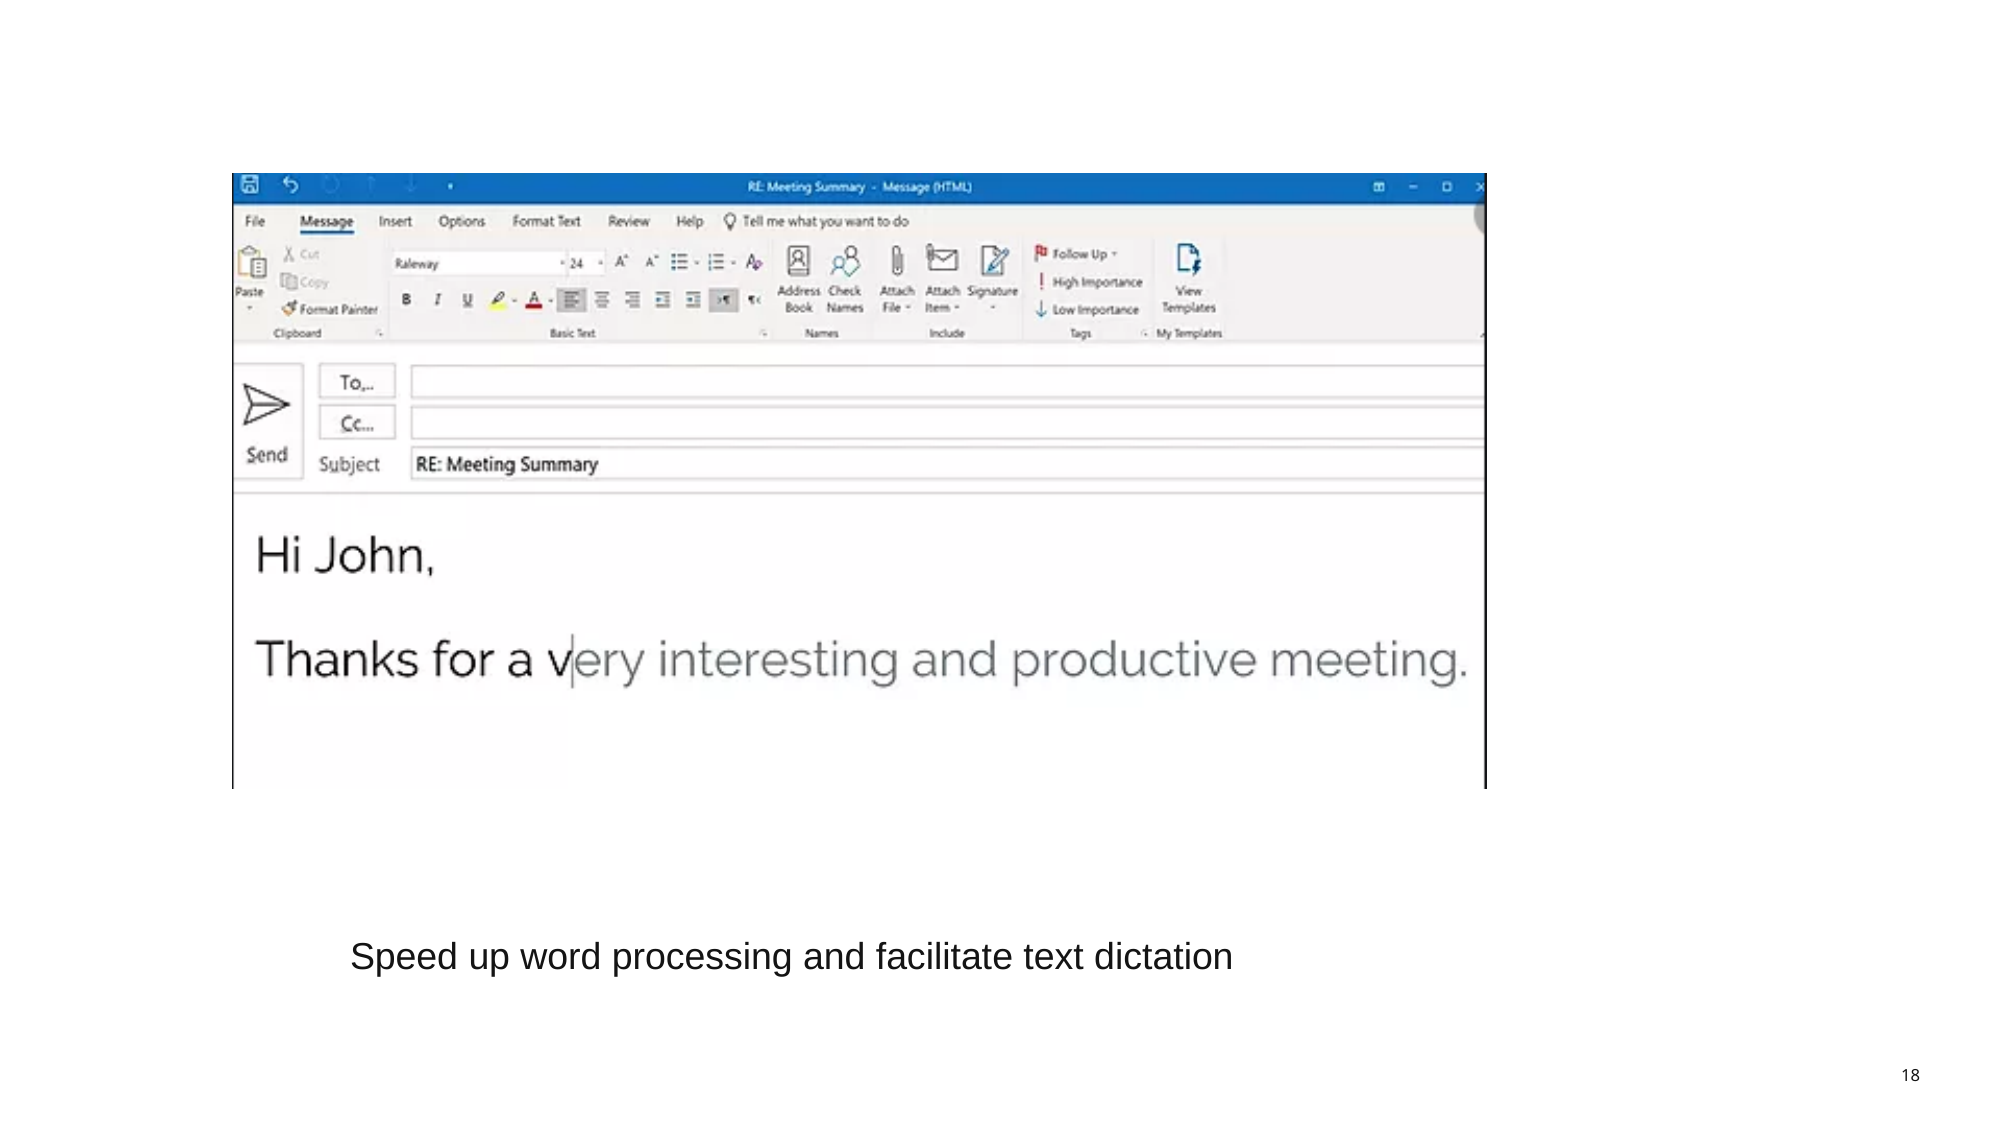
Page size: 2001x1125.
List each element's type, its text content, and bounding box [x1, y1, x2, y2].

picture [231, 173, 1487, 790]
slide_number 18 [1839, 1050, 1920, 1088]
text_box Speed up word processing and facilitate text dictation [284, 790, 1434, 1114]
